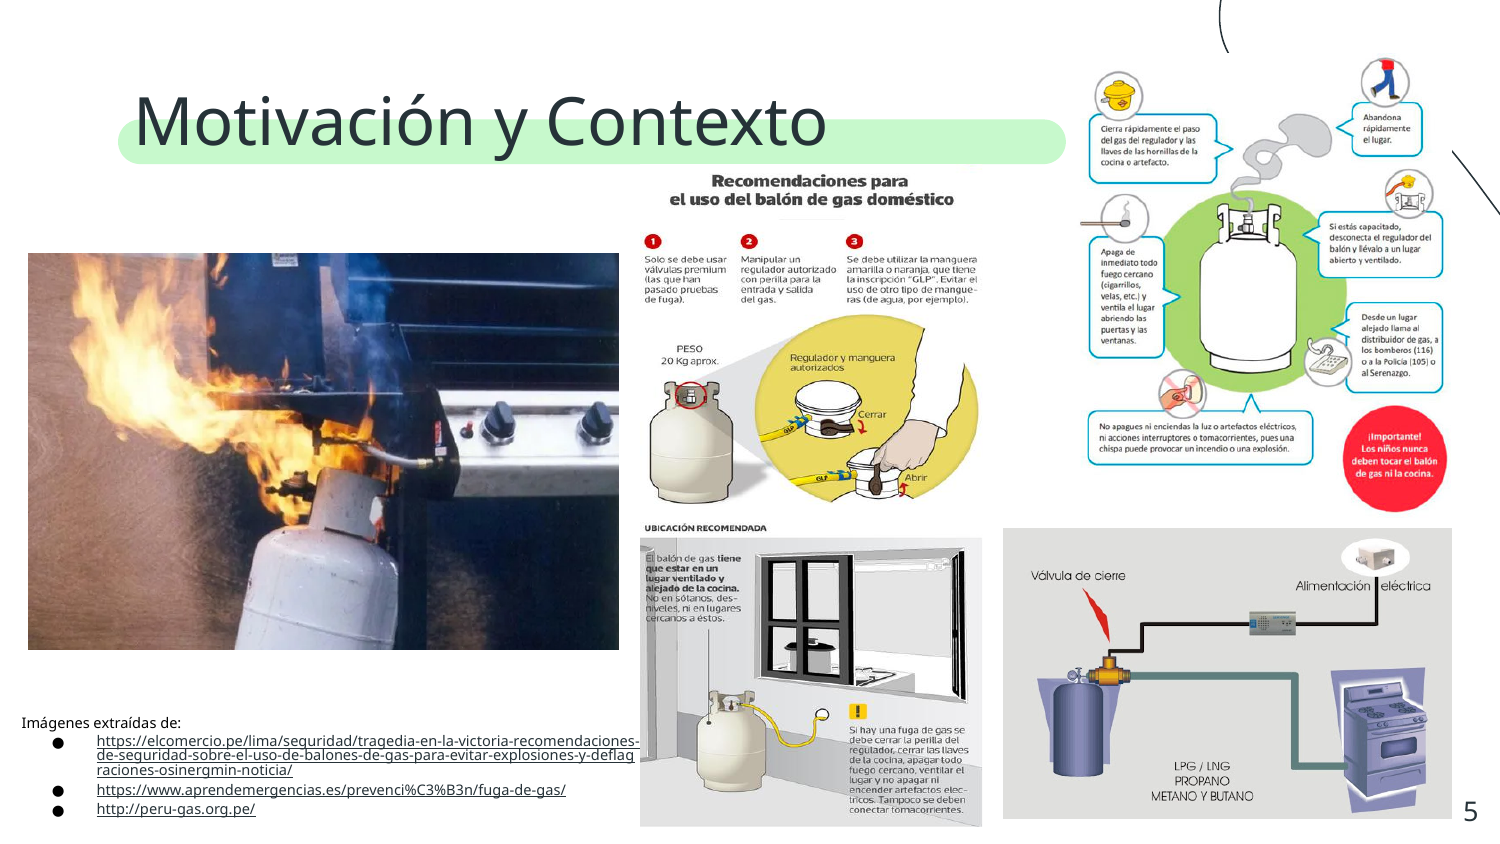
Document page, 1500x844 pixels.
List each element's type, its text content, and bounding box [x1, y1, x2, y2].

title Motivación y Contexto [118, 63, 1067, 165]
picture [1072, 53, 1452, 518]
text_box Imágenes extraídas de: https://elcomercio.pe/lima/seguridad/tragedia-en-la-victoria-recomendaciones-de-seguridad-sobre-el-uso-de-balones-de-gas-para-evitar-explosiones-y-deflagraciones-osinergmin-noticia/ https://www.aprendemergencias.es/prevenci%C3%B3n/fuga-de-gas/ http://peru-gas.org.pe/ [6, 699, 634, 806]
picture [1003, 527, 1452, 819]
slide_number ‹#› [1403, 779, 1494, 844]
picture [28, 253, 619, 650]
picture [639, 163, 983, 828]
